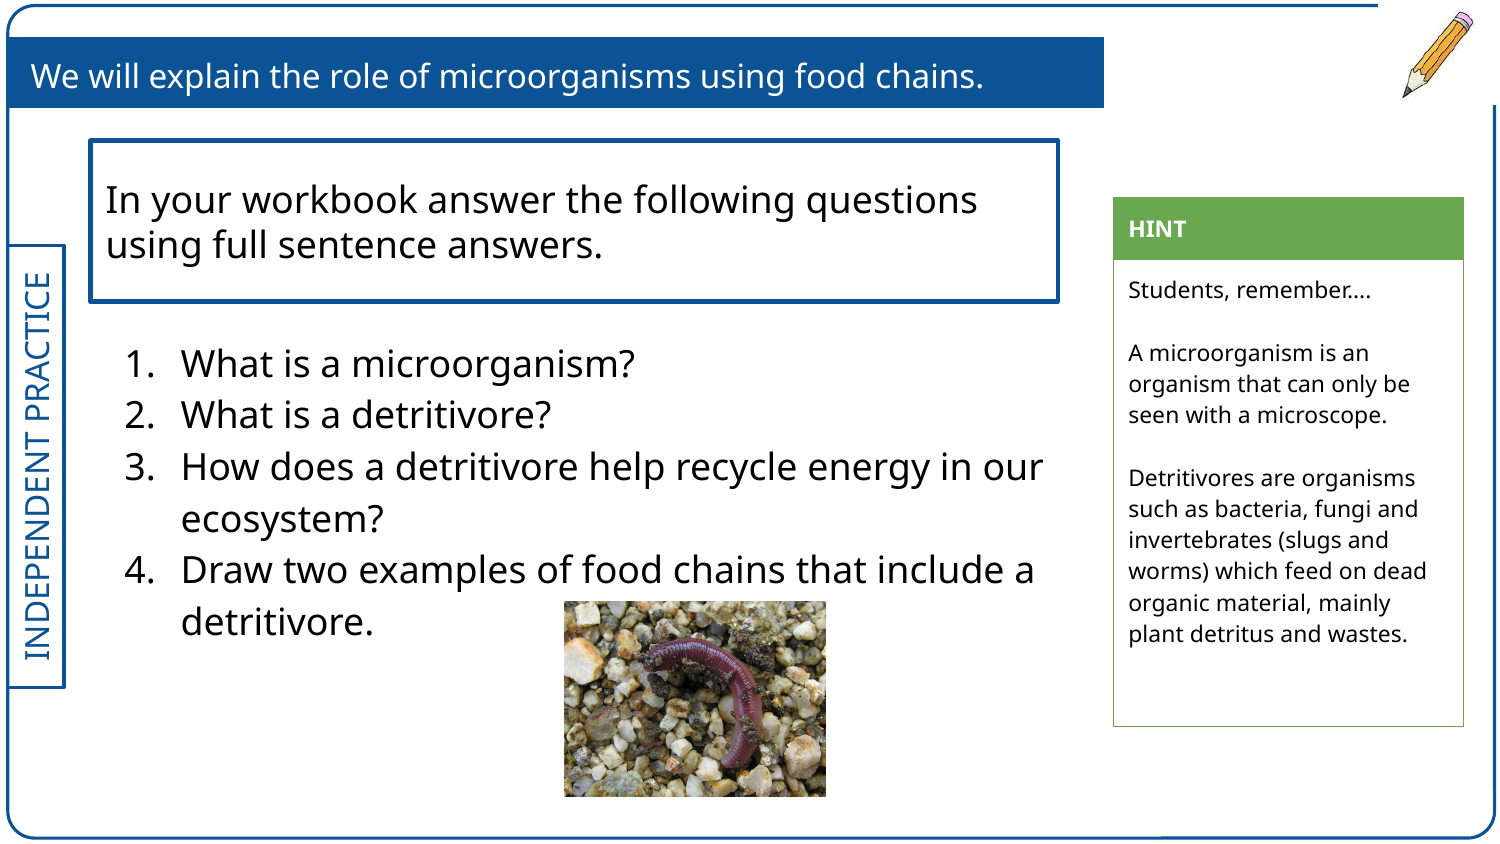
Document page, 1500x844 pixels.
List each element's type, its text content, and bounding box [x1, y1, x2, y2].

table_header HINT [1114, 199, 1463, 259]
picture [1377, 2, 1500, 105]
table_cell Students, remember…. A microorganism is an organism that can only be seen with a microscope. Detritivores are organisms such as bacteria, fungi and invertebrates (slugs and worms) which feed on dead organic material, mainly plant detritus and wastes. [1114, 260, 1463, 726]
list What is a microorganism? What is a detritivore? How does a detritivore help recycle energy in our ecosystem? Draw two examples of food chains that include a detritivore. [90, 317, 1104, 807]
text_box In your workbook answer the following questions using full sentence answers. [90, 140, 1058, 302]
subtitle We will explain the role of microorganisms using food chains. [15, 43, 1097, 101]
picture [564, 600, 826, 798]
